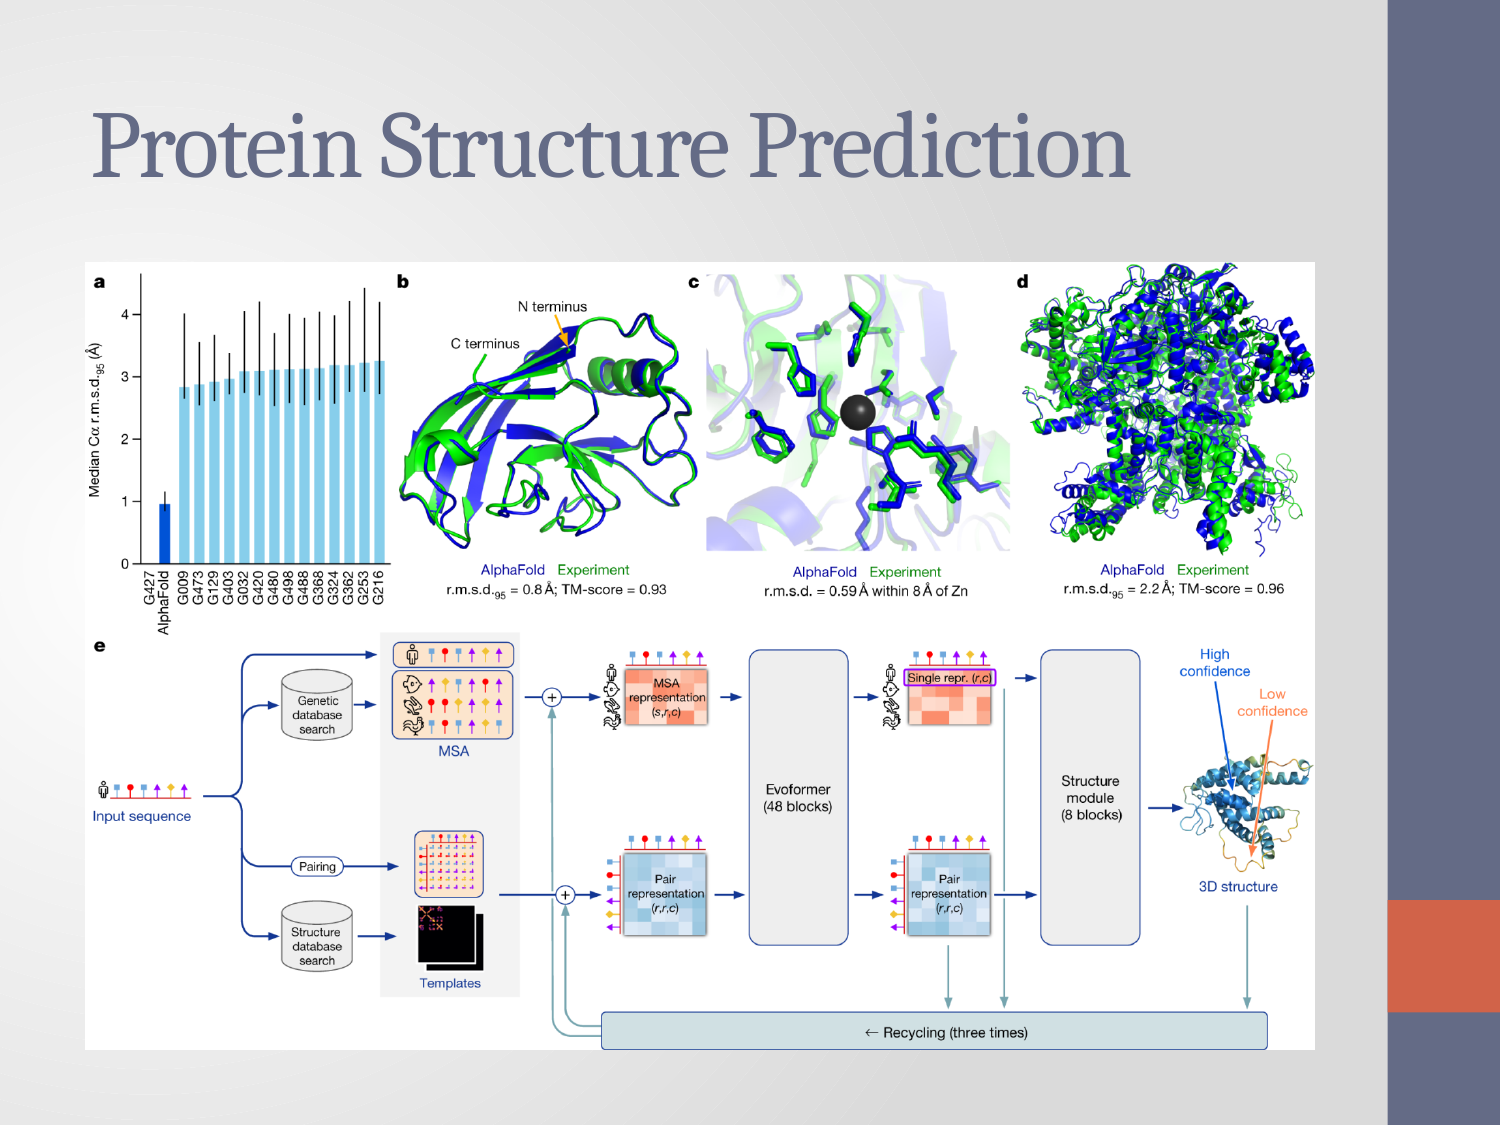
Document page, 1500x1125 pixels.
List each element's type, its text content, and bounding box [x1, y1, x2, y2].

title Protein Structure Prediction [75, 45, 1325, 233]
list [84, 261, 1316, 1051]
